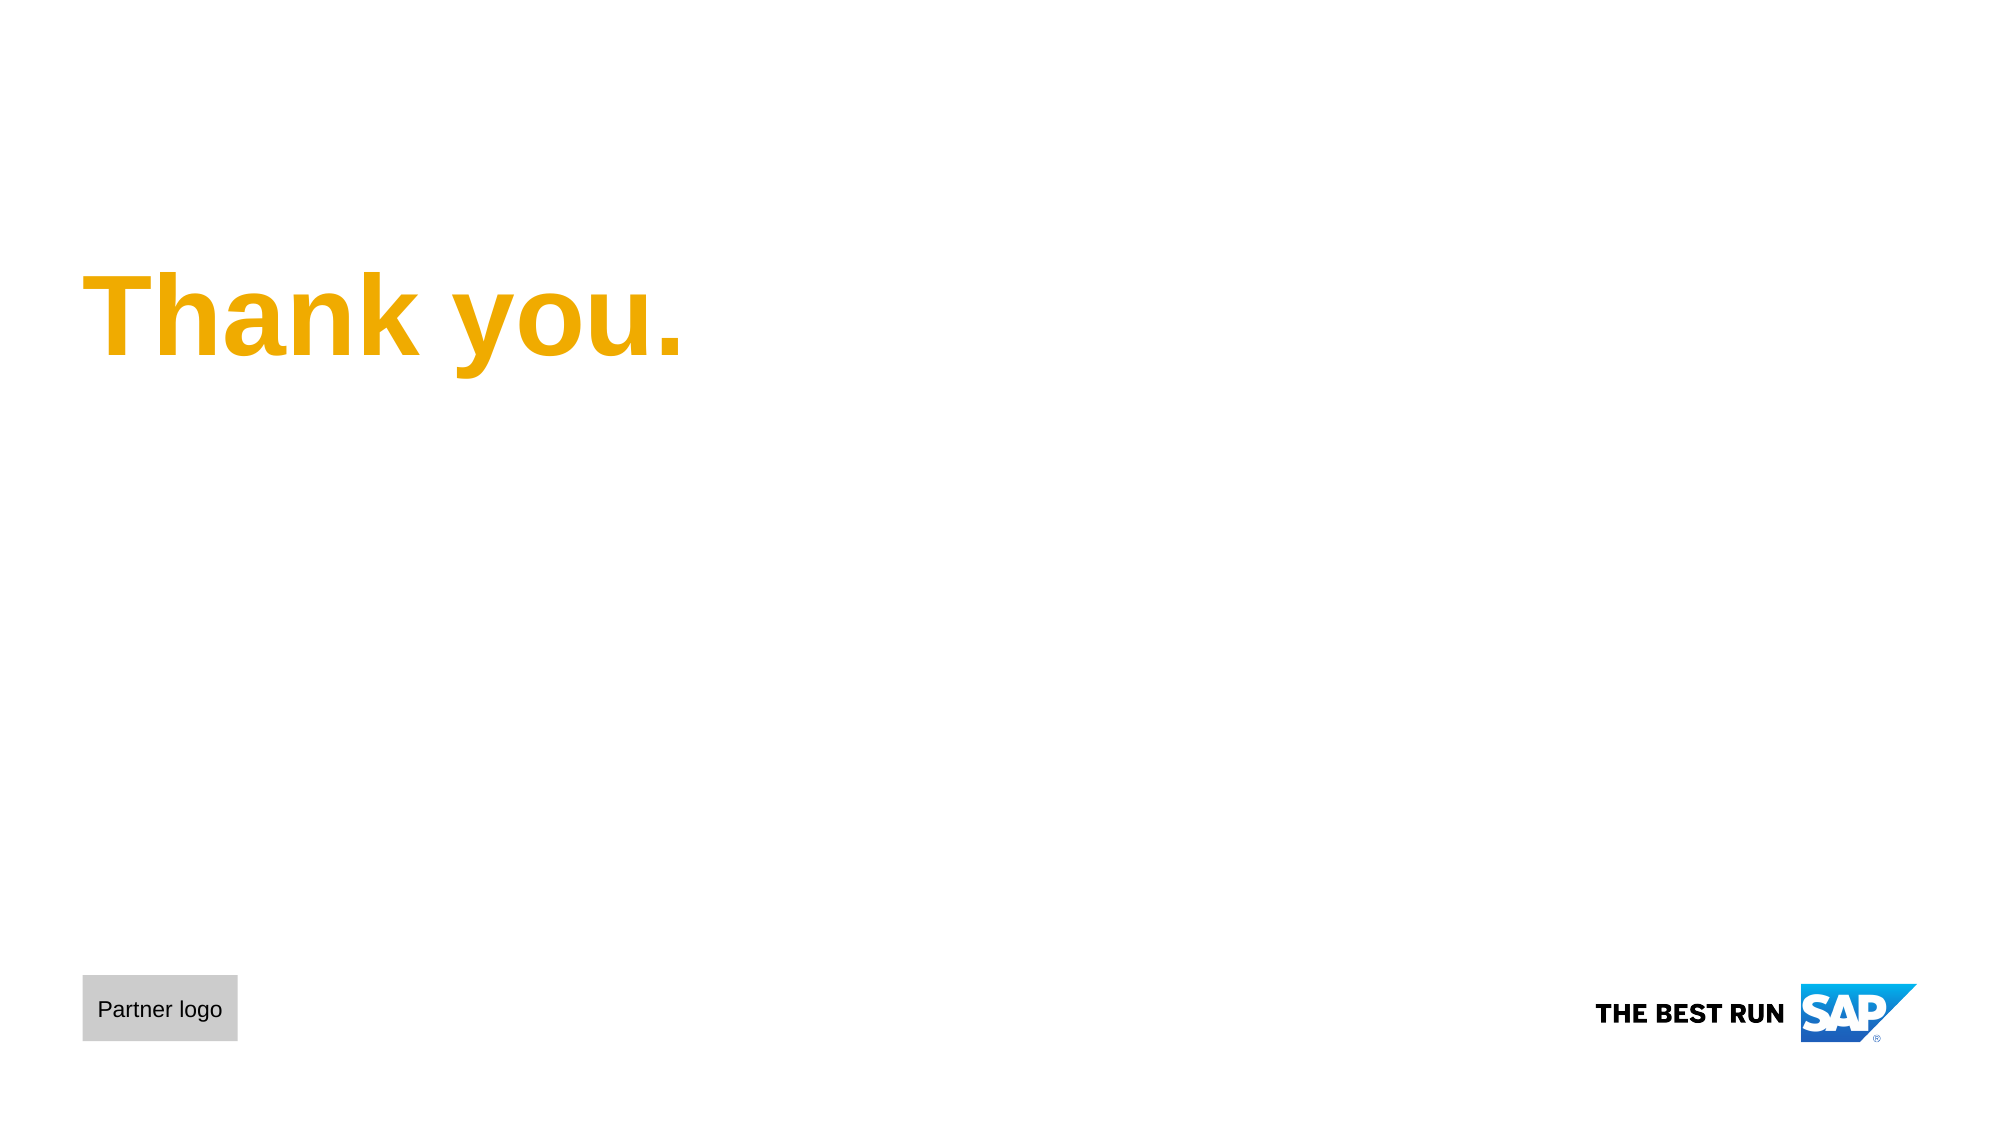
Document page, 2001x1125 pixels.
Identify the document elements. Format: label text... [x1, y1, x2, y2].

text_box Partner logo [82, 975, 238, 1042]
picture [1595, 983, 1918, 1043]
title Thank you. [82, 240, 1001, 393]
